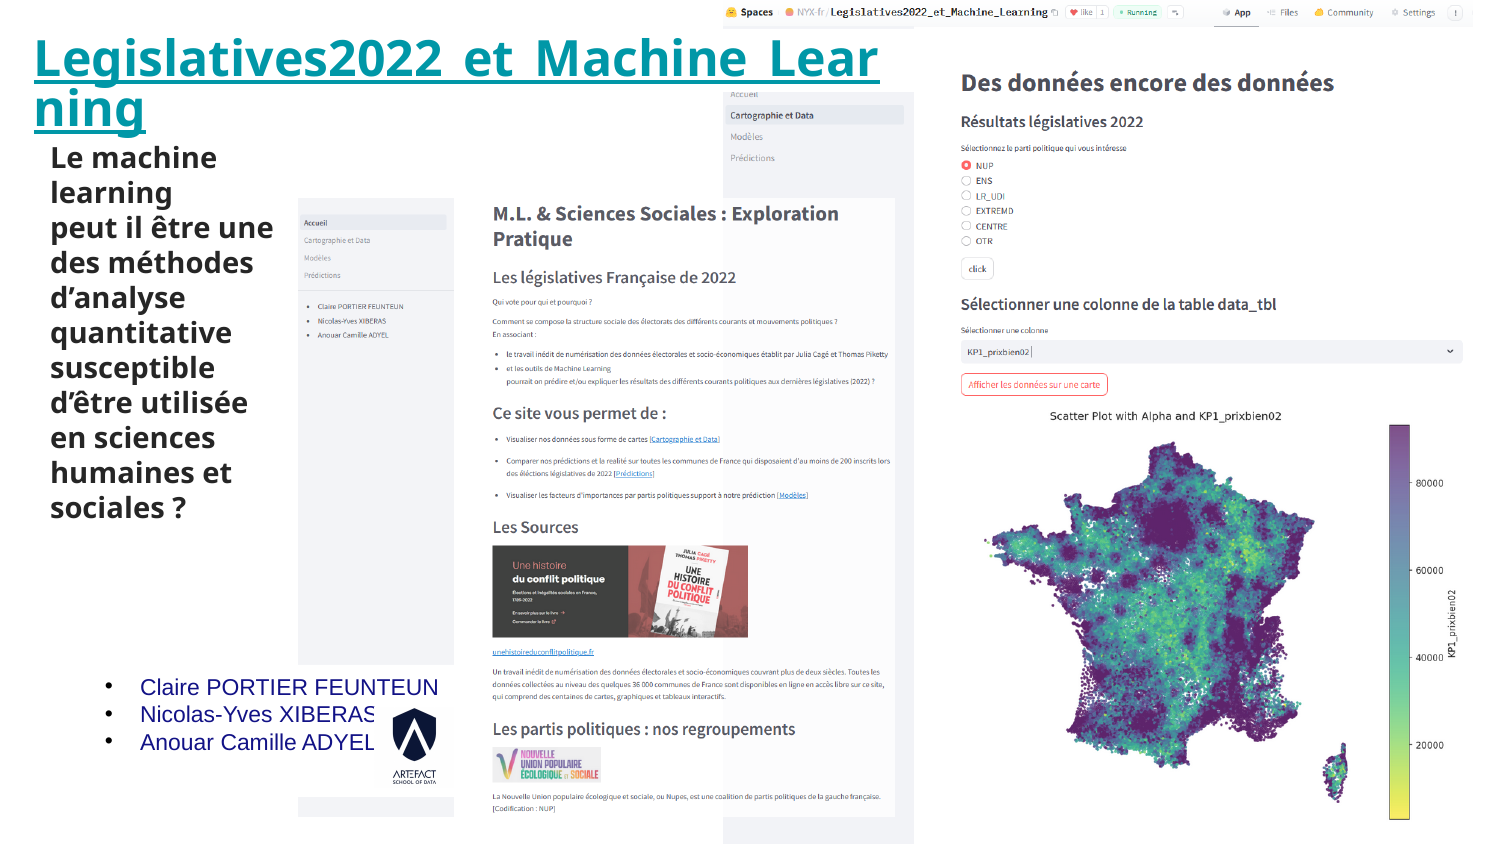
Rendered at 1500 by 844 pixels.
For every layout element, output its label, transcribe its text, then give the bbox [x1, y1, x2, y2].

text_box Claire PORTIER FEUNTEUN Nicolas-Yves XIBERAS Anouar Camille ADYEL [90, 664, 293, 797]
text_box Le machine learning peut il être une des méthodes d’analyse quantitative susceptible d’être utilisée en sciences humaines et sociales ? [35, 131, 354, 567]
picture [298, 0, 1473, 844]
title Legislatives2022_et_Machine_Learning [18, 28, 718, 92]
